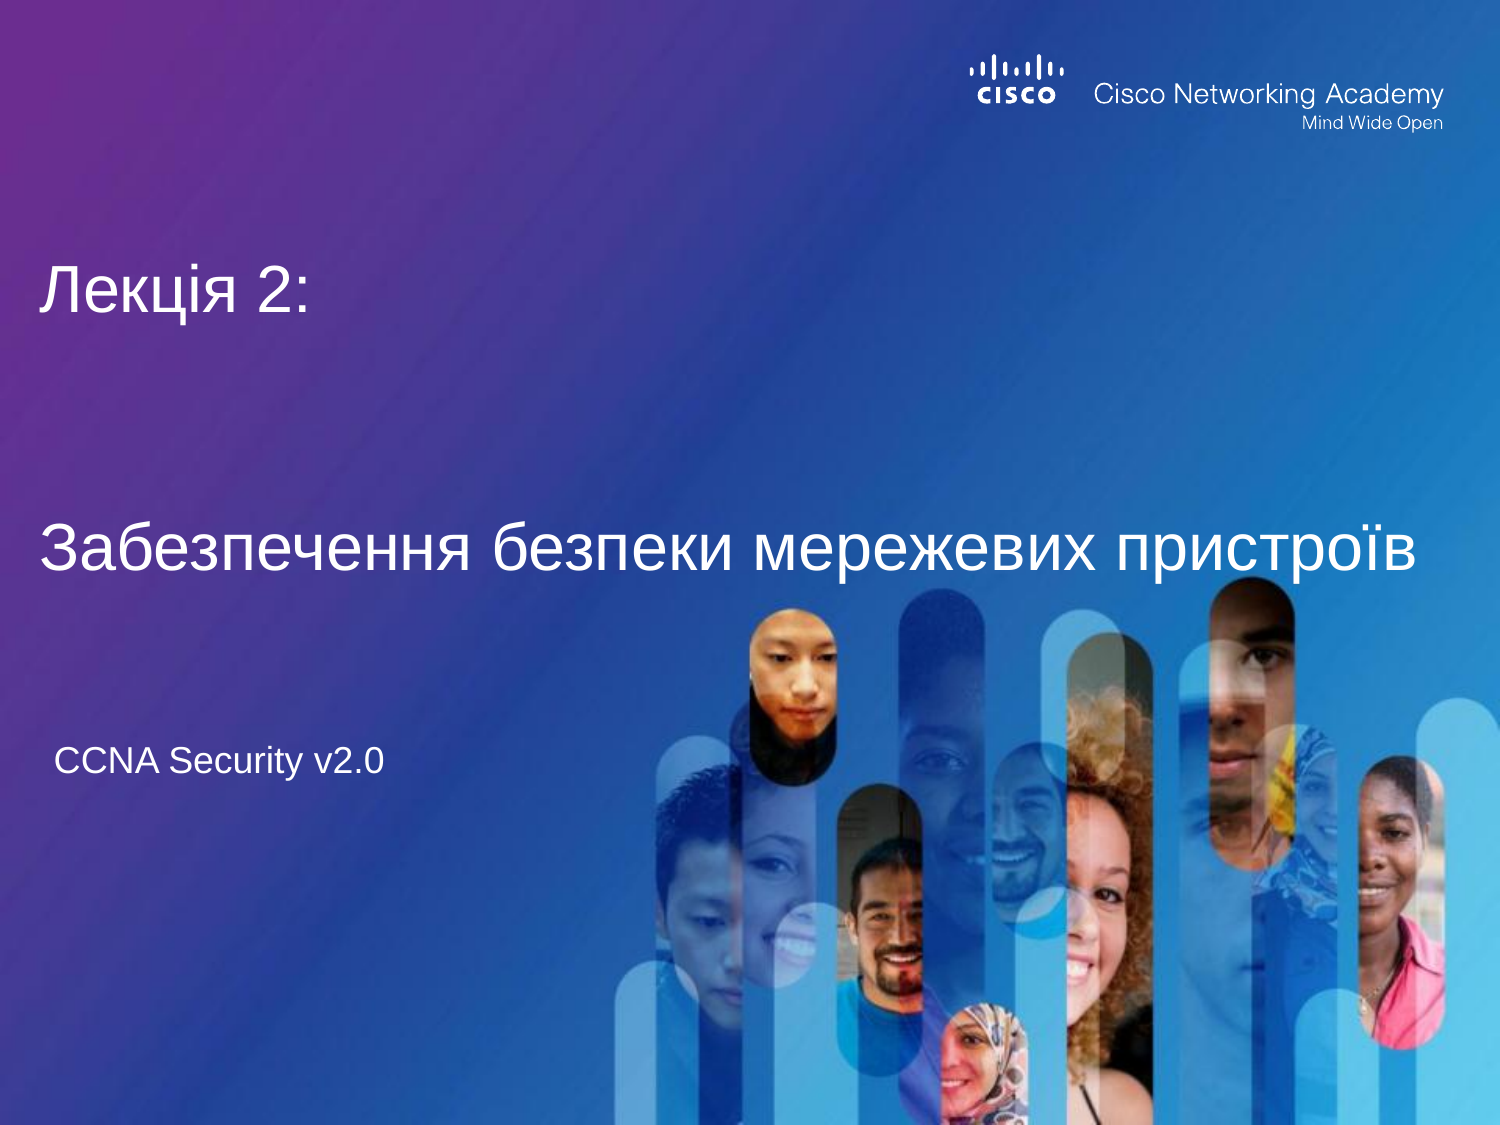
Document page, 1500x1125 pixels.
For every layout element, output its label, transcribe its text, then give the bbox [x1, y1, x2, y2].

picture [0, 0, 1500, 1125]
title Лекція 2: Забезпечення безпеки мережевих пристроїв [25, 114, 1500, 592]
subtitle CCNA Security v2.0 [38, 732, 639, 791]
